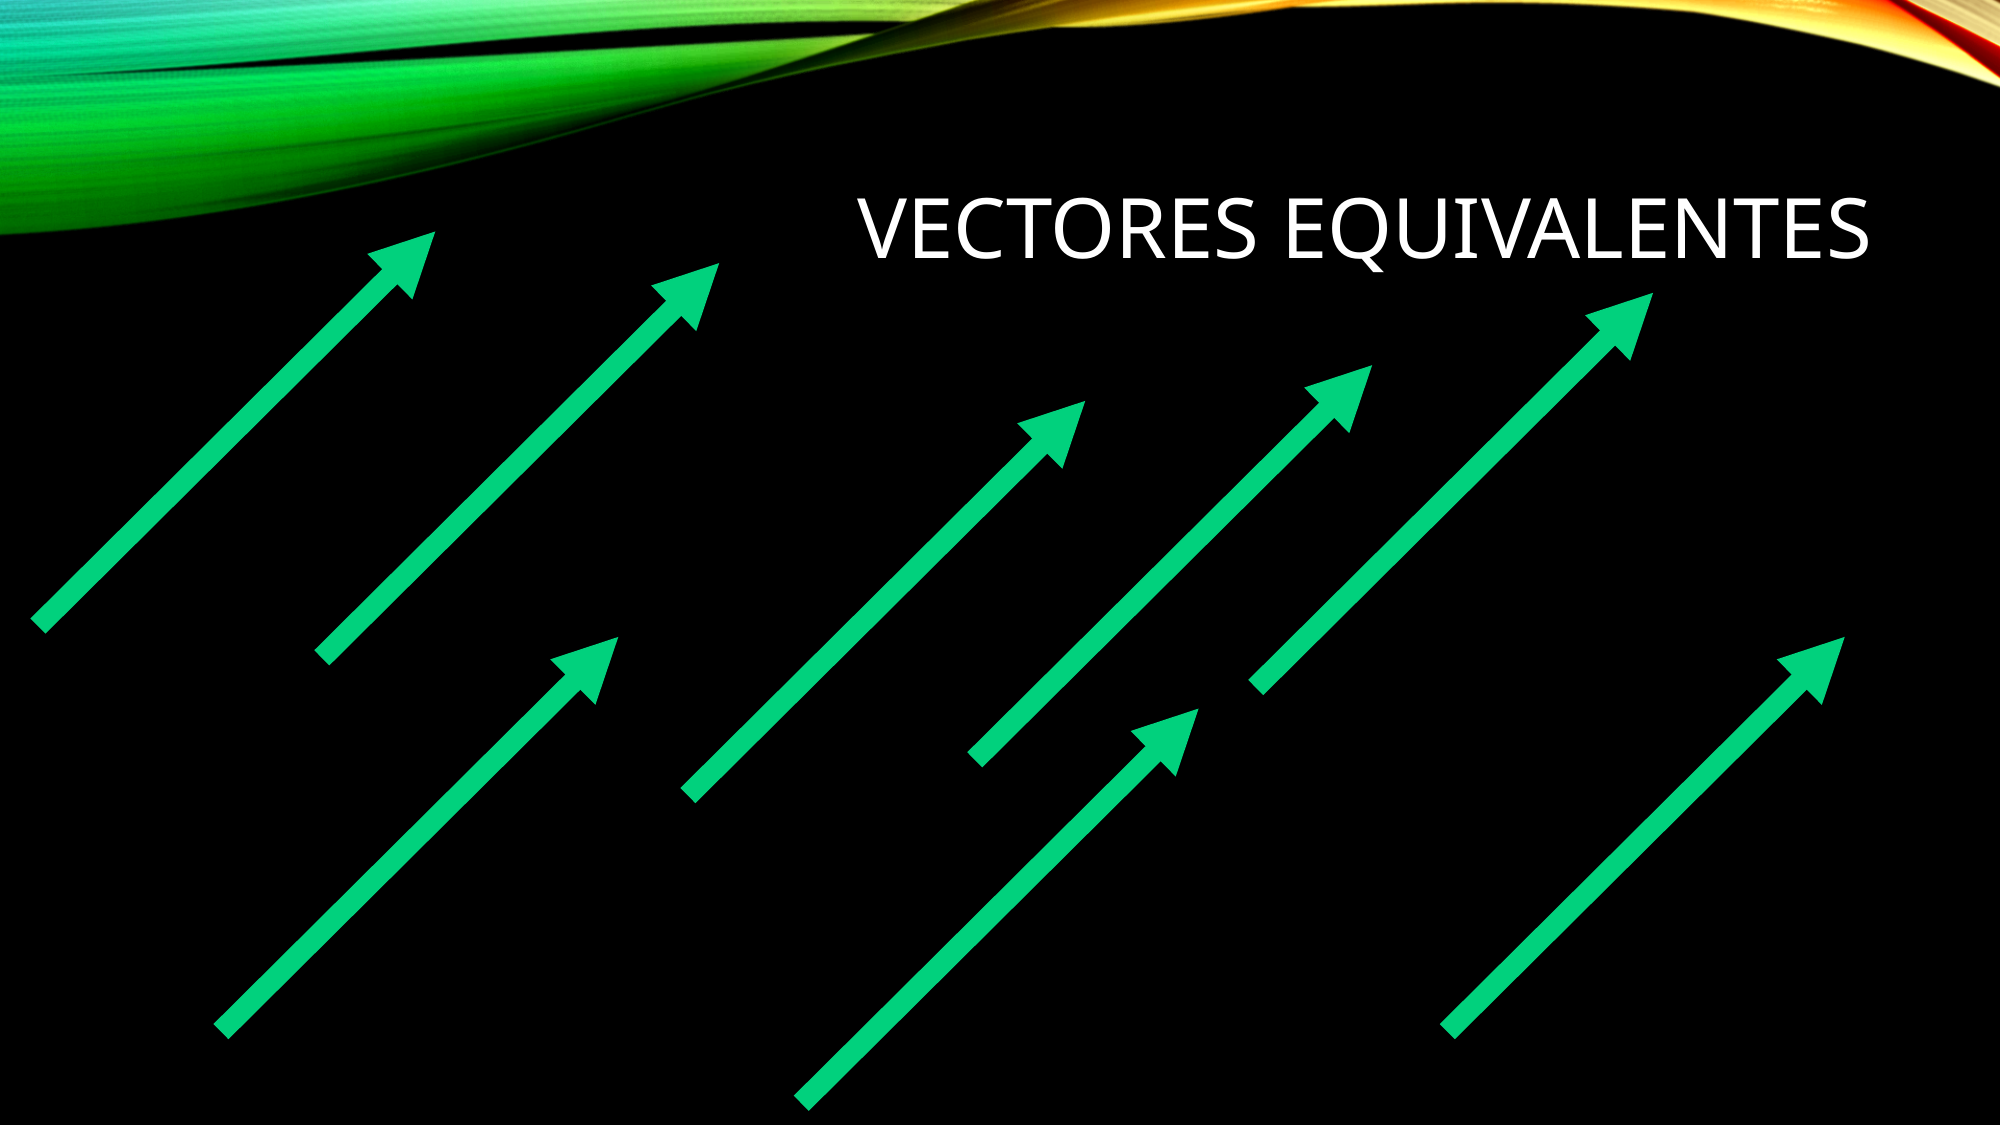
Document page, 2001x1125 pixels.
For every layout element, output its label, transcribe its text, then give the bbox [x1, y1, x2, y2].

picture [0, 0, 2000, 237]
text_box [801, 761, 1199, 1104]
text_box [37, 231, 436, 627]
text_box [974, 364, 1373, 761]
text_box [220, 636, 619, 1032]
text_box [687, 400, 1086, 796]
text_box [1255, 292, 1654, 688]
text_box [1447, 636, 1845, 1032]
title Vectores equivalentes [474, 125, 1888, 338]
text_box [321, 262, 720, 658]
